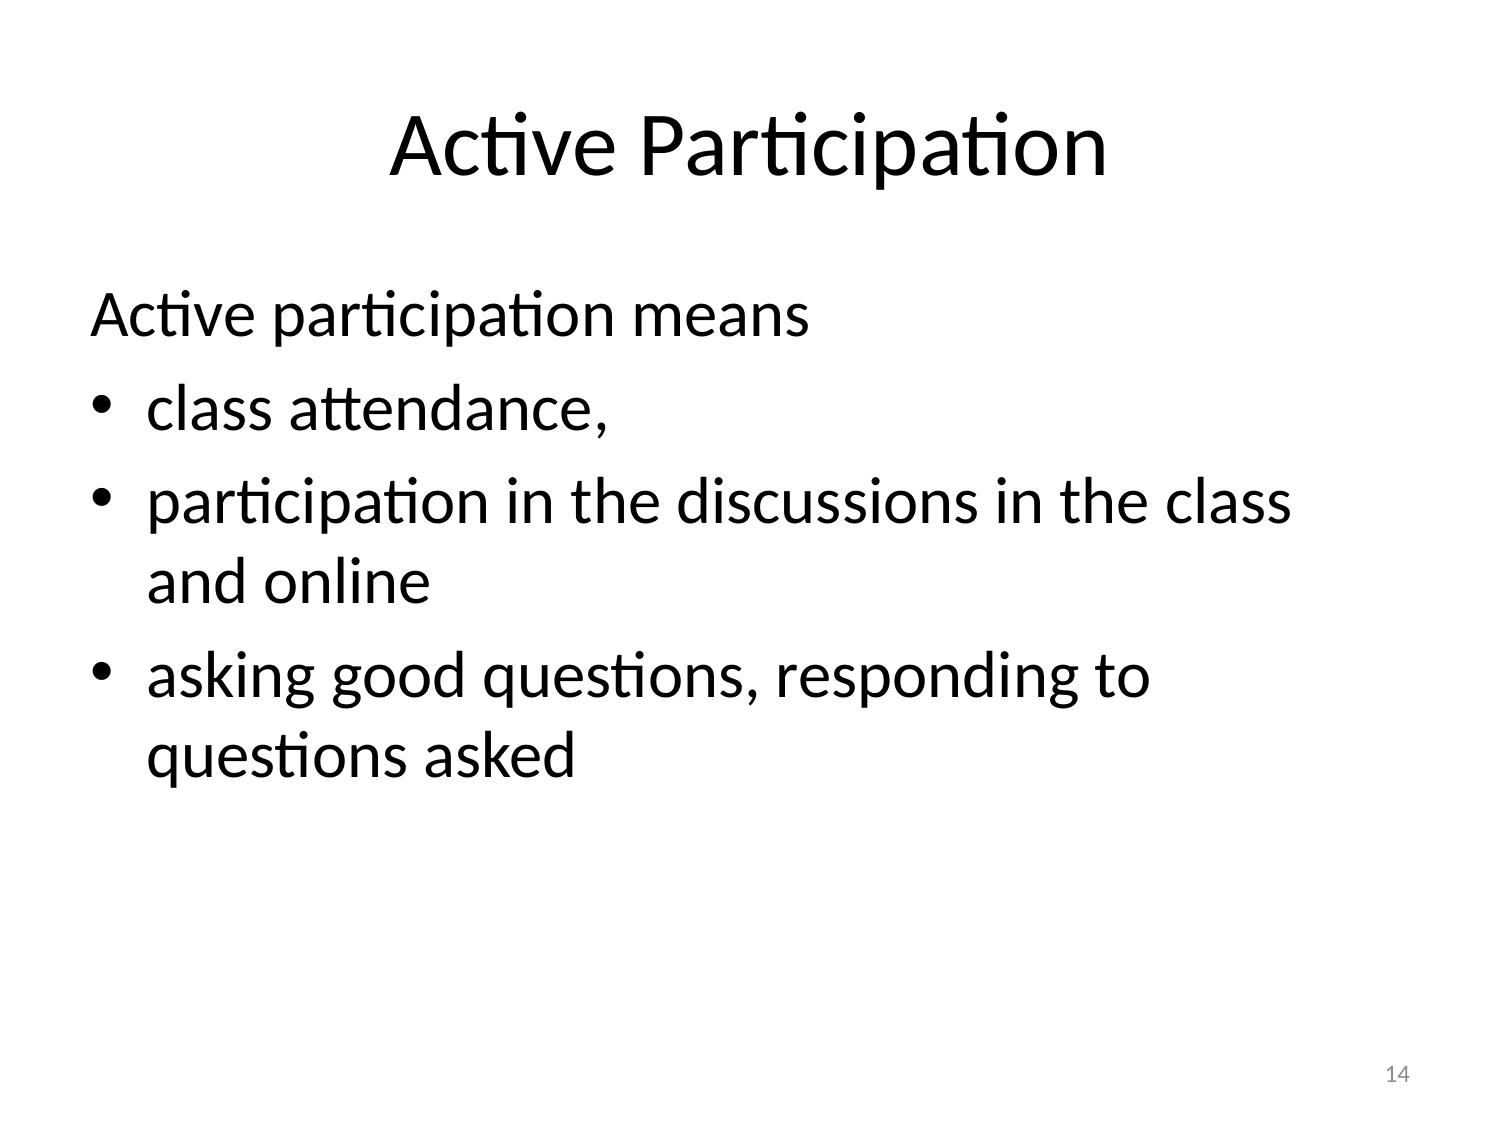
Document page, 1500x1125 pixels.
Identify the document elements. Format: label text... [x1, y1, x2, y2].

list Active participation means class attendance, participation in the discussions in the class and online asking good questions, responding to questions asked [75, 262, 1425, 1005]
title Active Participation [75, 45, 1425, 233]
slide_number 14 [1074, 1042, 1425, 1103]
